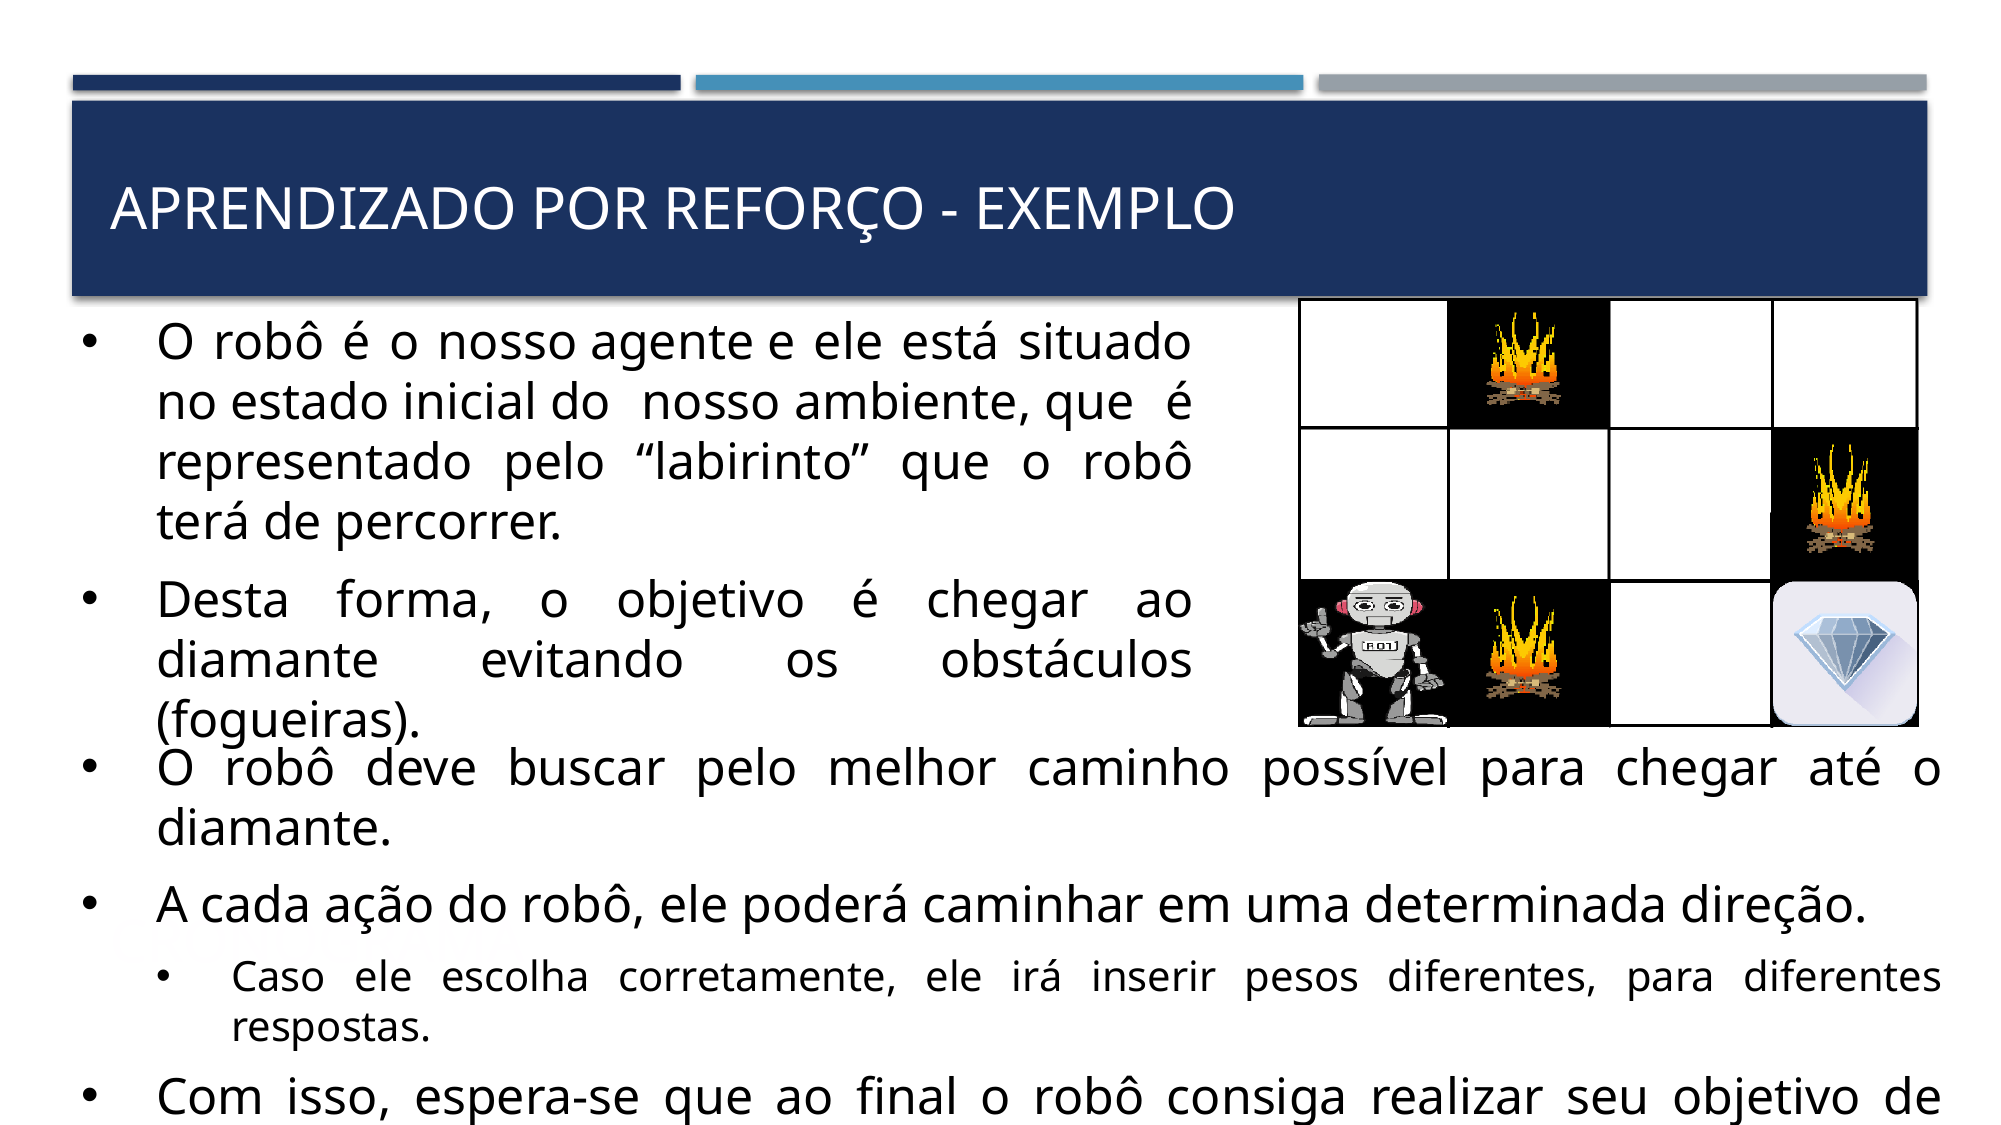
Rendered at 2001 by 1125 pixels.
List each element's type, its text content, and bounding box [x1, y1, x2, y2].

text_box APRENDIZADO por reforço - Exemplo [95, 130, 1905, 249]
picture [1298, 298, 1920, 729]
text_box O robô é o nosso agente e ele está situado no estado inicial do nosso ambiente, que é representado pelo “labirinto” que o robô terá de percorrer. Desta forma, o objetivo é chegar ao diamante evitando os obstáculos (fogueiras). [81, 309, 1194, 718]
text_box O robô deve buscar pelo melhor caminho possível para chegar até o diamante. A cada ação do robô, ele poderá caminhar em uma determinada direção. Caso ele escolha corretamente, ele irá inserir pesos diferentes, para diferentes respostas. Com isso, espera-se que ao final o robô consiga realizar seu objetivo de forma que obtenha a maior recompensa cumulativa. [81, 734, 1944, 993]
